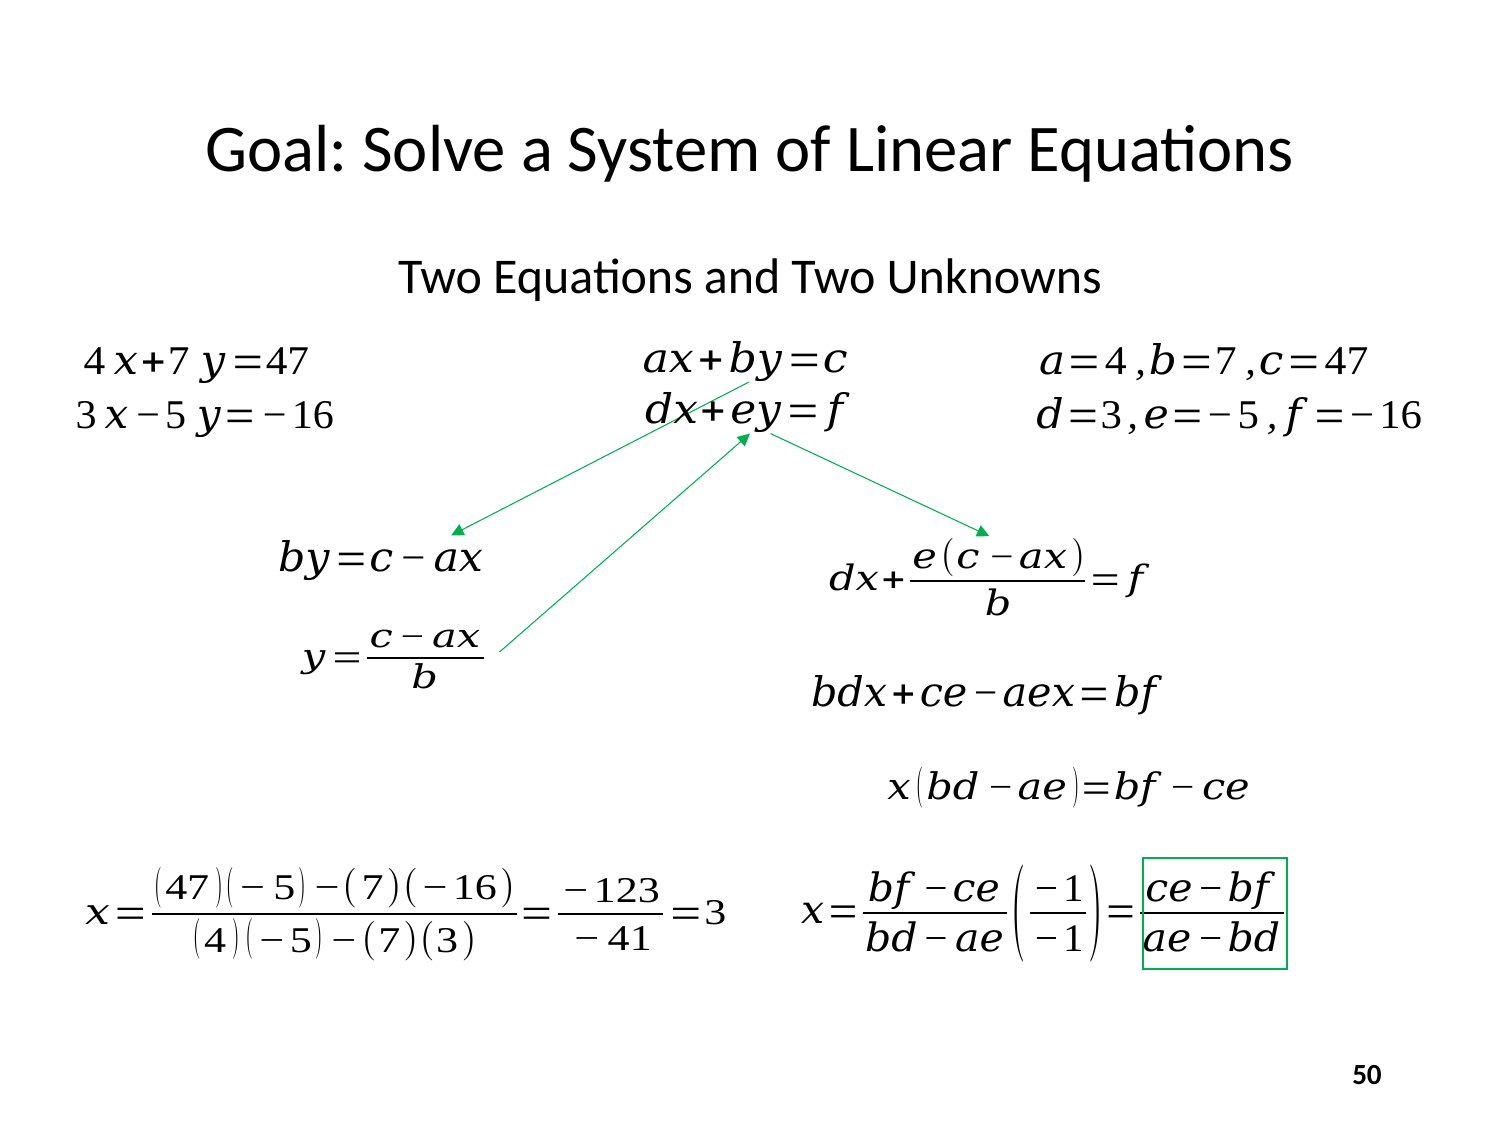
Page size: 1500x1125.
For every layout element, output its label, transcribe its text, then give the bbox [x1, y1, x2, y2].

slide_number 50 [1059, 1042, 1397, 1103]
text_box [1142, 857, 1288, 970]
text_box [451, 381, 642, 536]
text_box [770, 433, 990, 537]
title Goal: Solve a System of Linear Equations [103, 59, 1397, 241]
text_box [499, 433, 750, 653]
text_box Two Equations and Two Unknowns [346, 236, 1154, 311]
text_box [642, 336, 852, 434]
